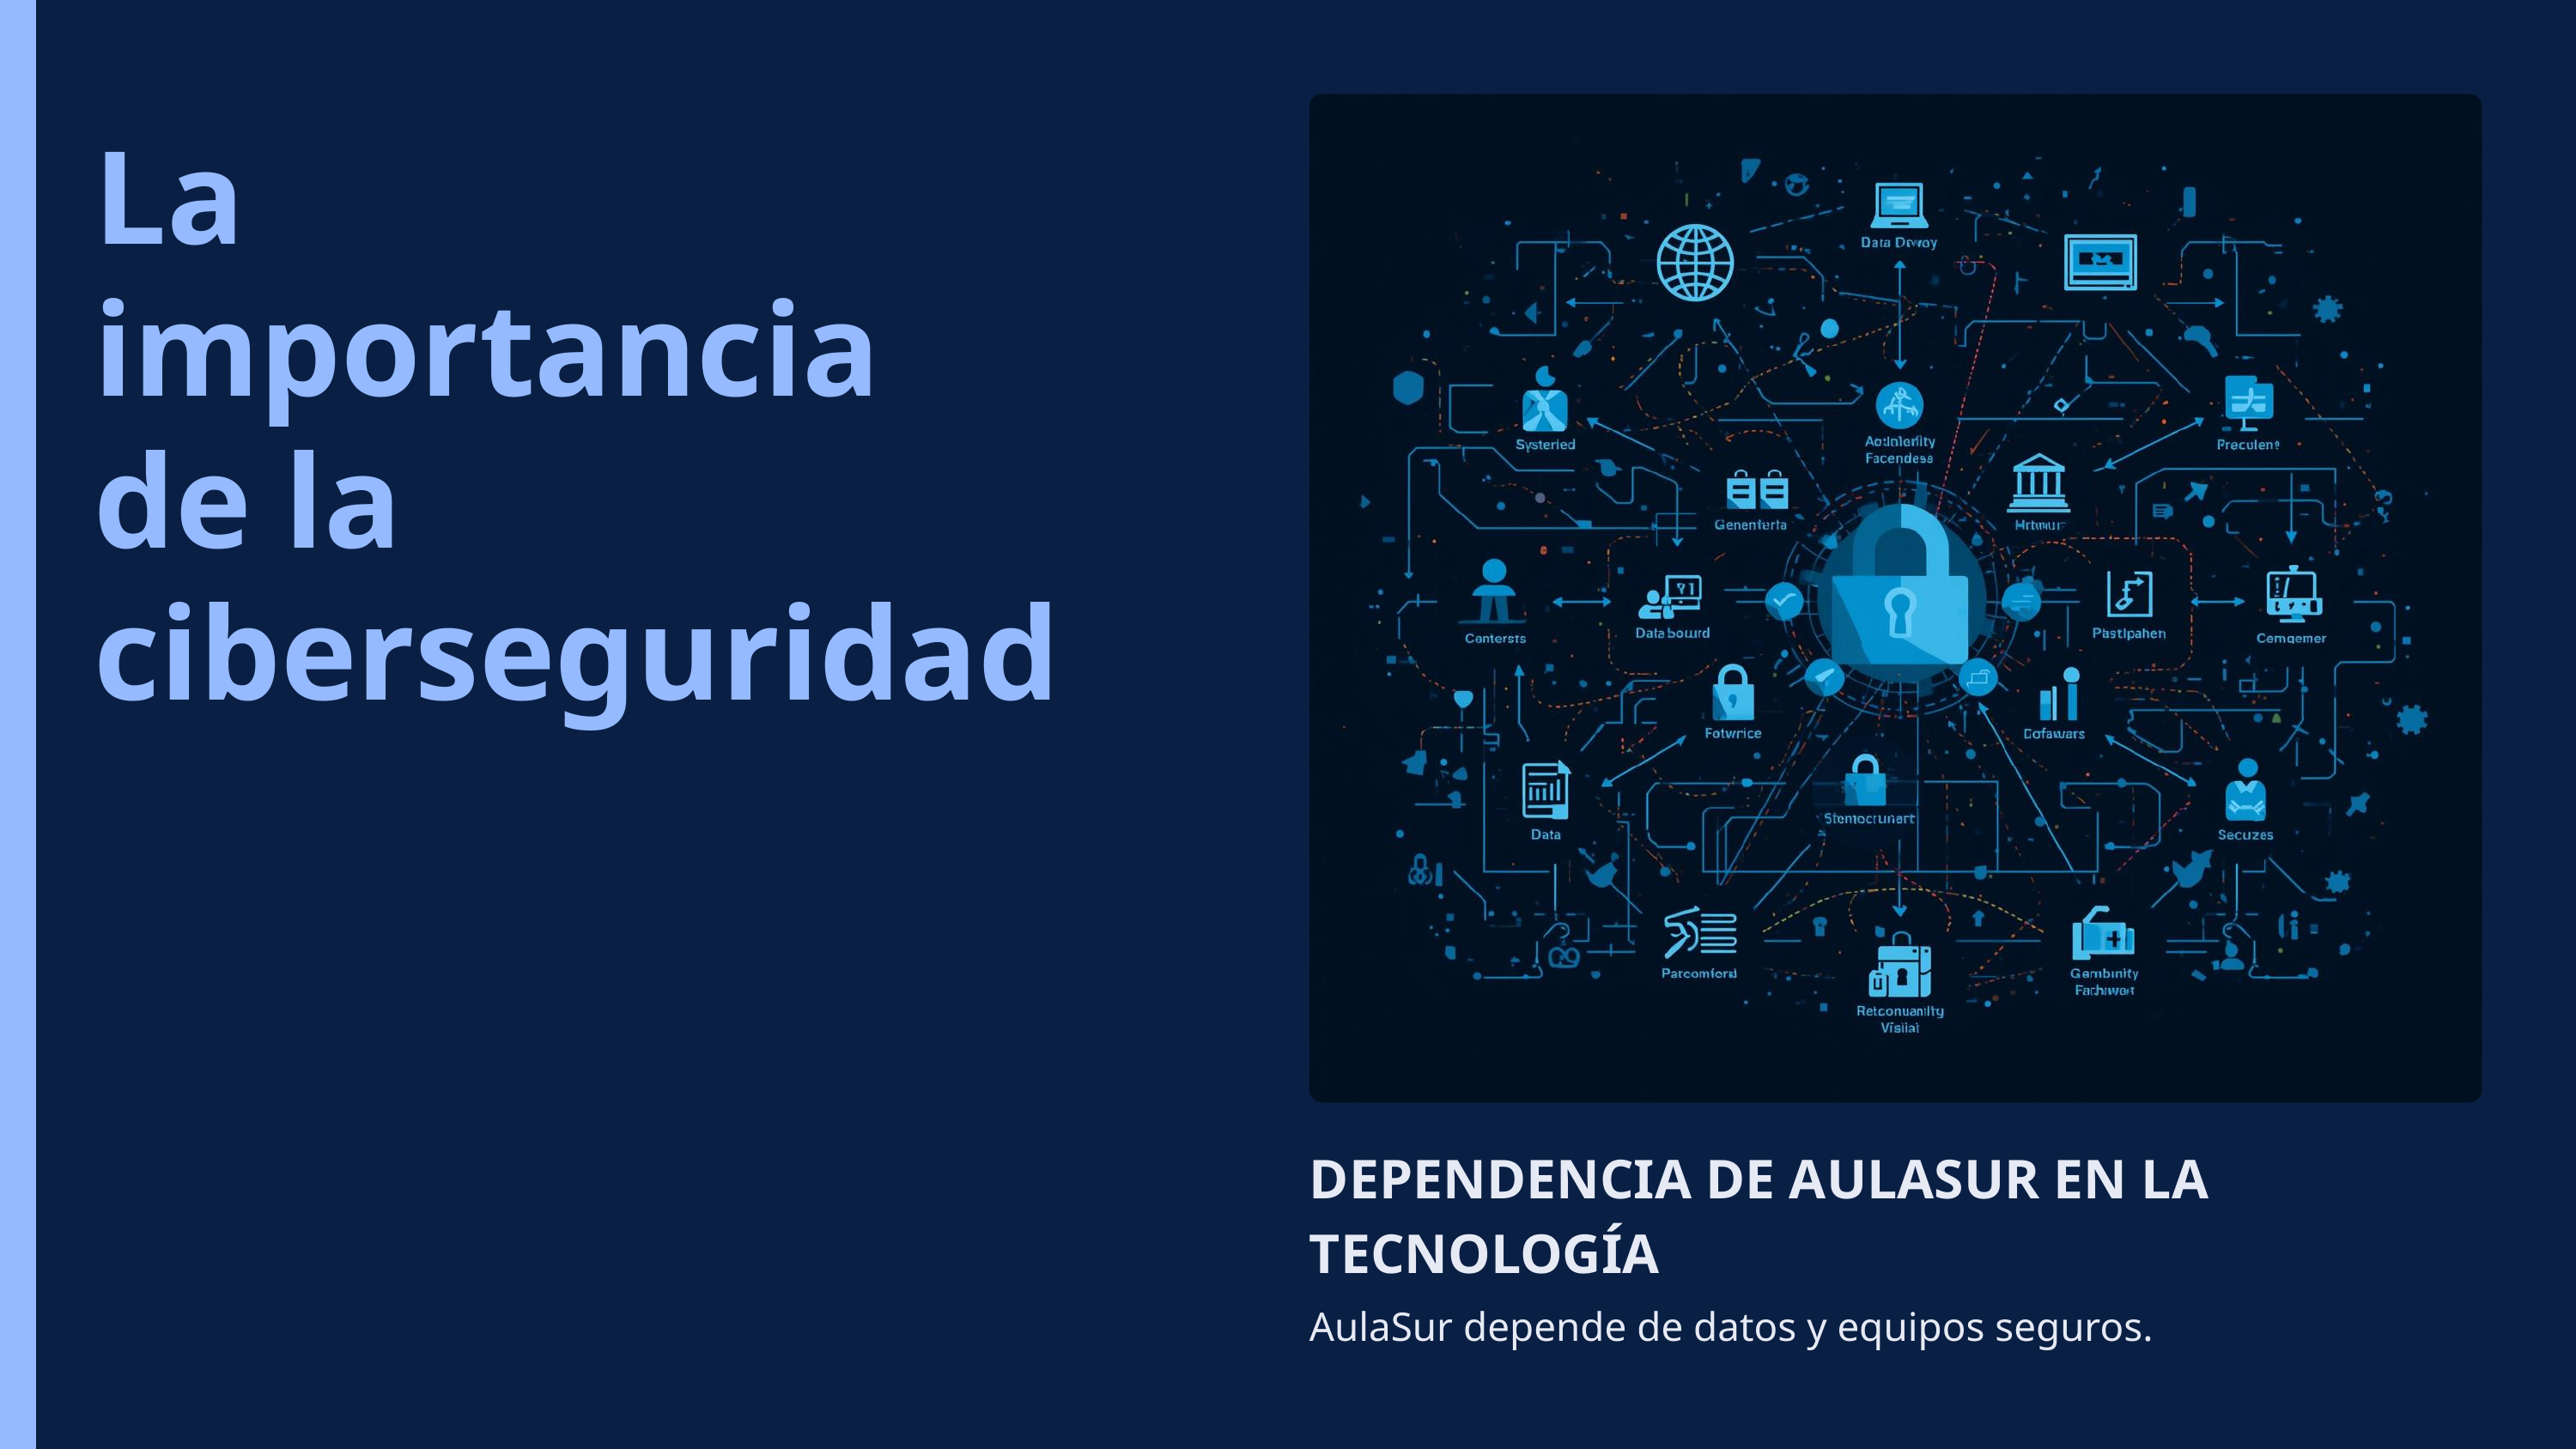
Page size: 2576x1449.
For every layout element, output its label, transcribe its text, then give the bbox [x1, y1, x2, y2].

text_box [1309, 94, 2482, 1103]
text_box La importancia de la ciberseguridad [94, 118, 1064, 726]
text_box AulaSur depende de datos y equipos seguros. [1309, 1294, 2424, 1349]
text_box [0, 0, 37, 1449]
text_box DEPENDENCIA DE AULASUR EN LA TECNOLOGÍA [1309, 1134, 2424, 1285]
